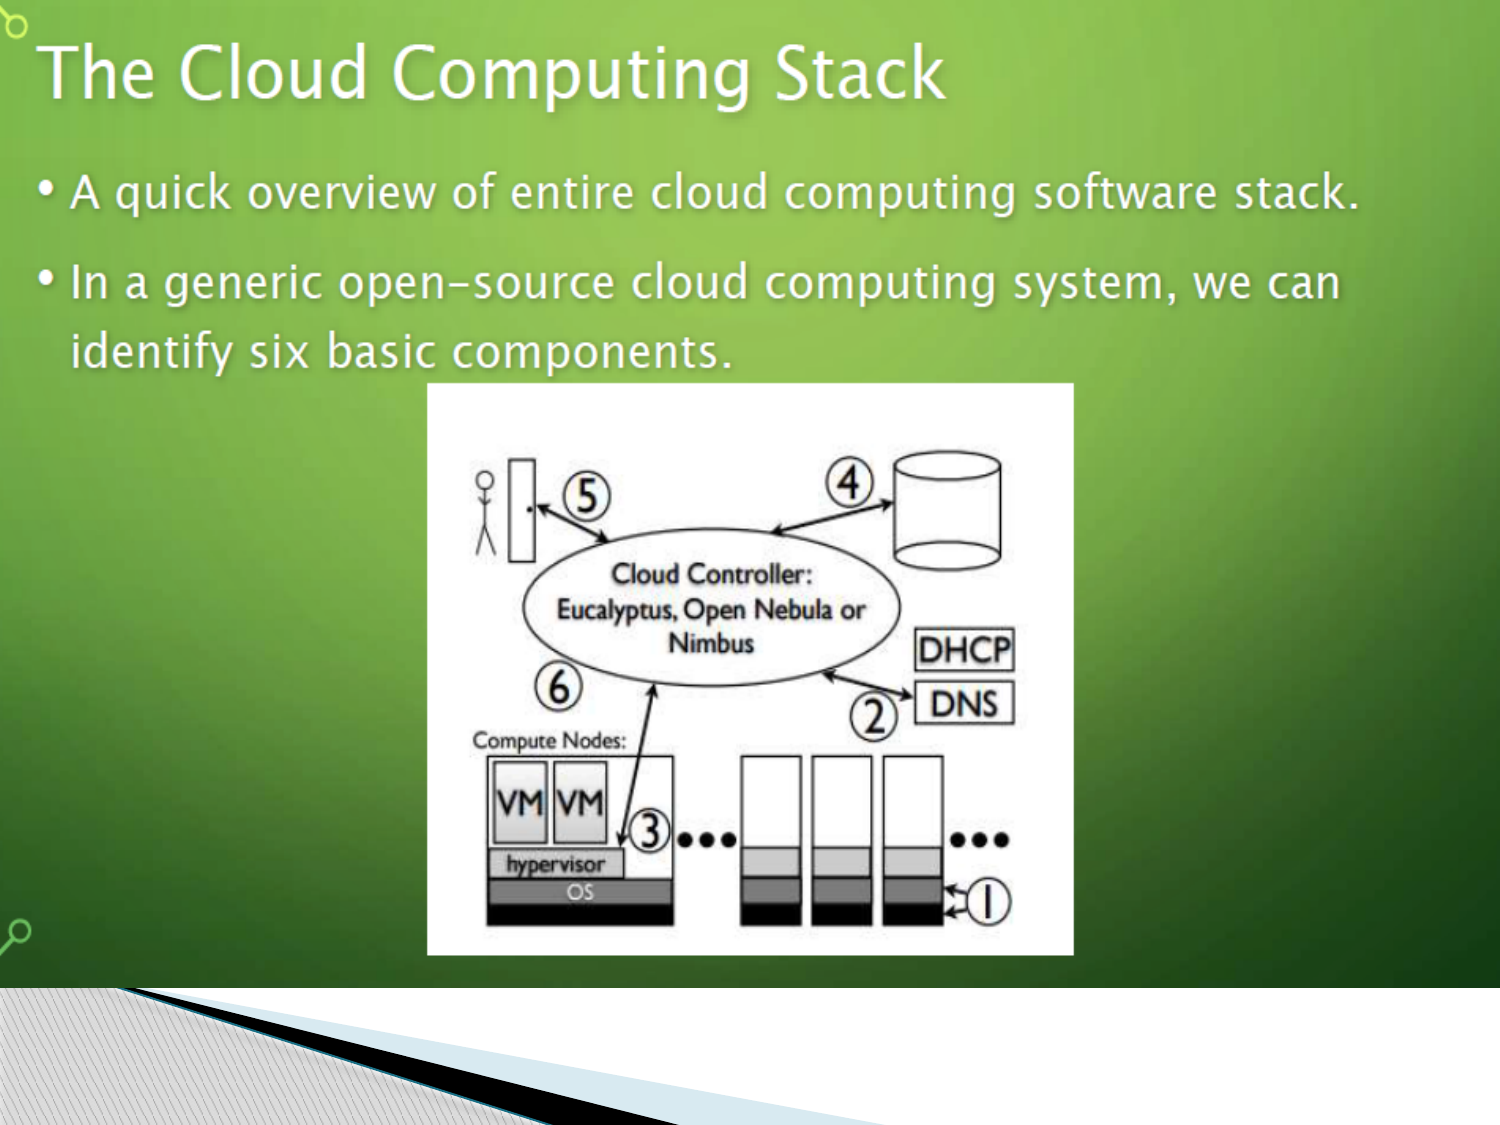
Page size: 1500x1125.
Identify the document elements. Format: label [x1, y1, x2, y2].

list [0, 0, 1500, 988]
